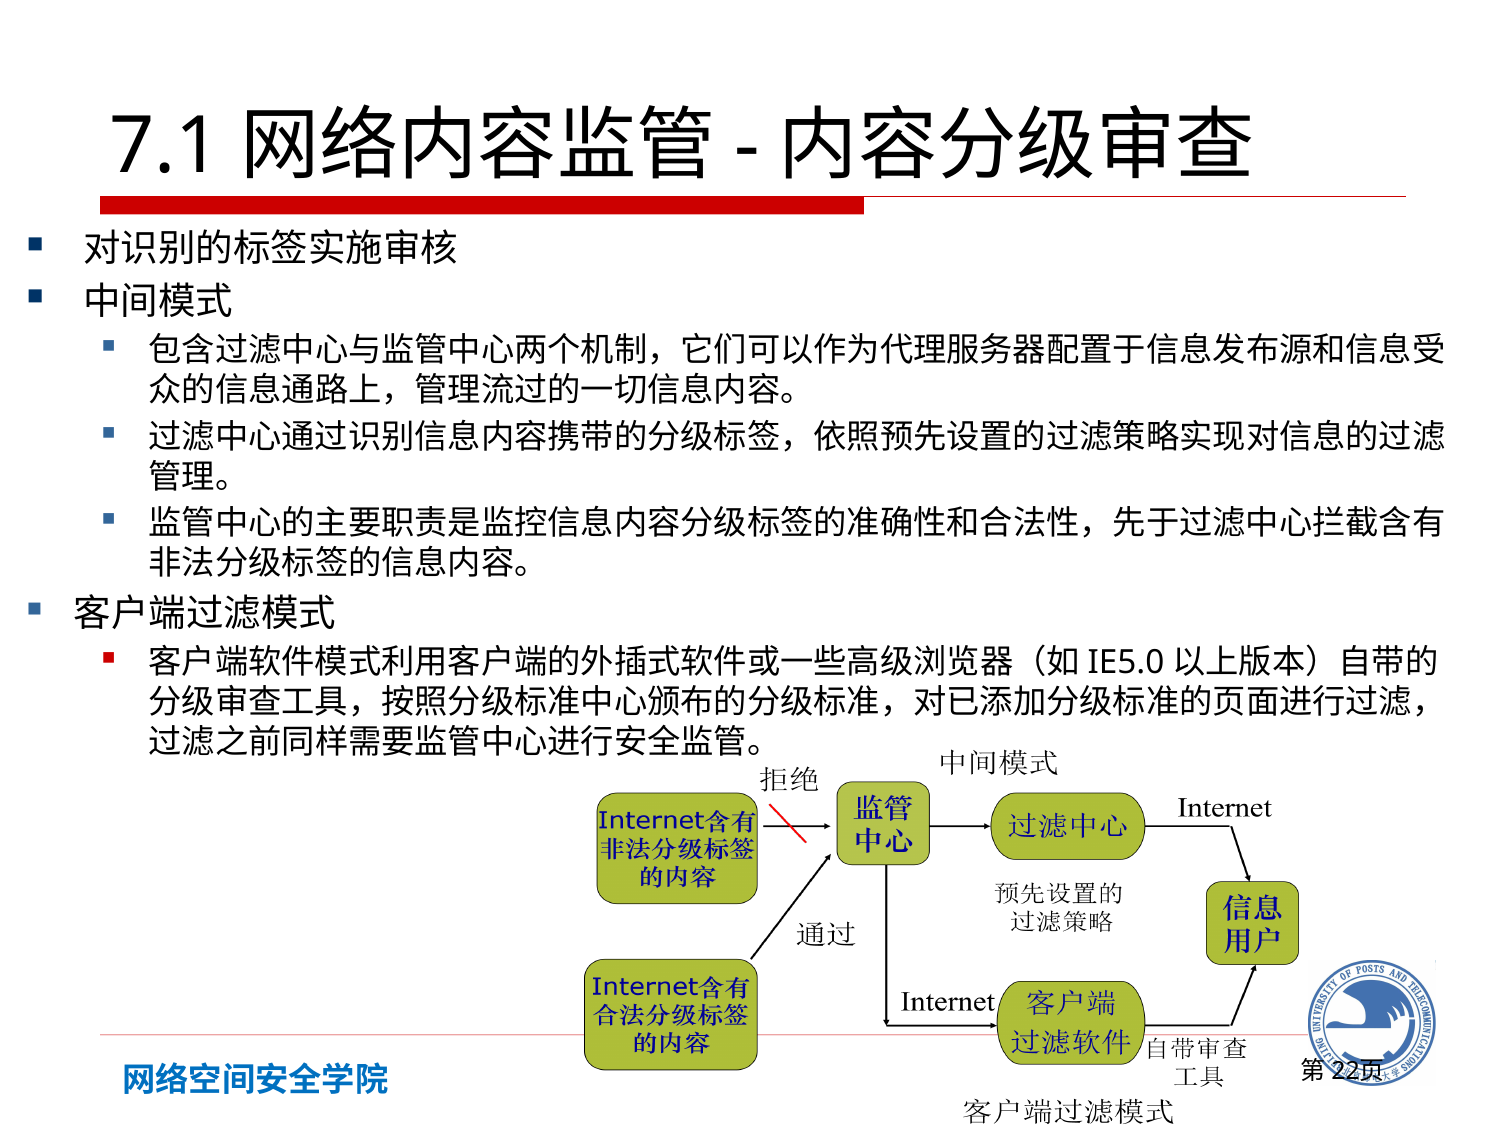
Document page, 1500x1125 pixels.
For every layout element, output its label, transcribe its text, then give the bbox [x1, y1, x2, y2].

picture [584, 742, 1299, 1125]
list 对识别的标签实施审核 中间模式 包含过滤中心与监管中心两个机制，它们可以作为代理服务器配置于信息发布源和信息受众的信息通路上，管理流过的一切信息内容。 过滤中心通过识别信息内容携带的分级标签，依照预先设置的过滤策略实现对信息的过滤管理。 监管中心的主要职责是监控信息内容分级标签的准确性和合法性，先于过滤中心拦截含有非法分级标签的信息内容。 客户端过滤模式 客户端软件模式利用客户端的外插式软件或一些高级浏览器（如IE5.0以上版本）自带的分级审查工具，按照分级标准中心颁布的分级标准，对已添加分级标准的页面进行过滤，过滤之前同样需要监管中心进行安全监管。 [11, 216, 1484, 917]
title 7.1网络内容监管-内容分级审查 [94, 50, 1407, 197]
slide_number 第页 [1302, 1046, 1401, 1103]
picture [1308, 960, 1436, 1086]
